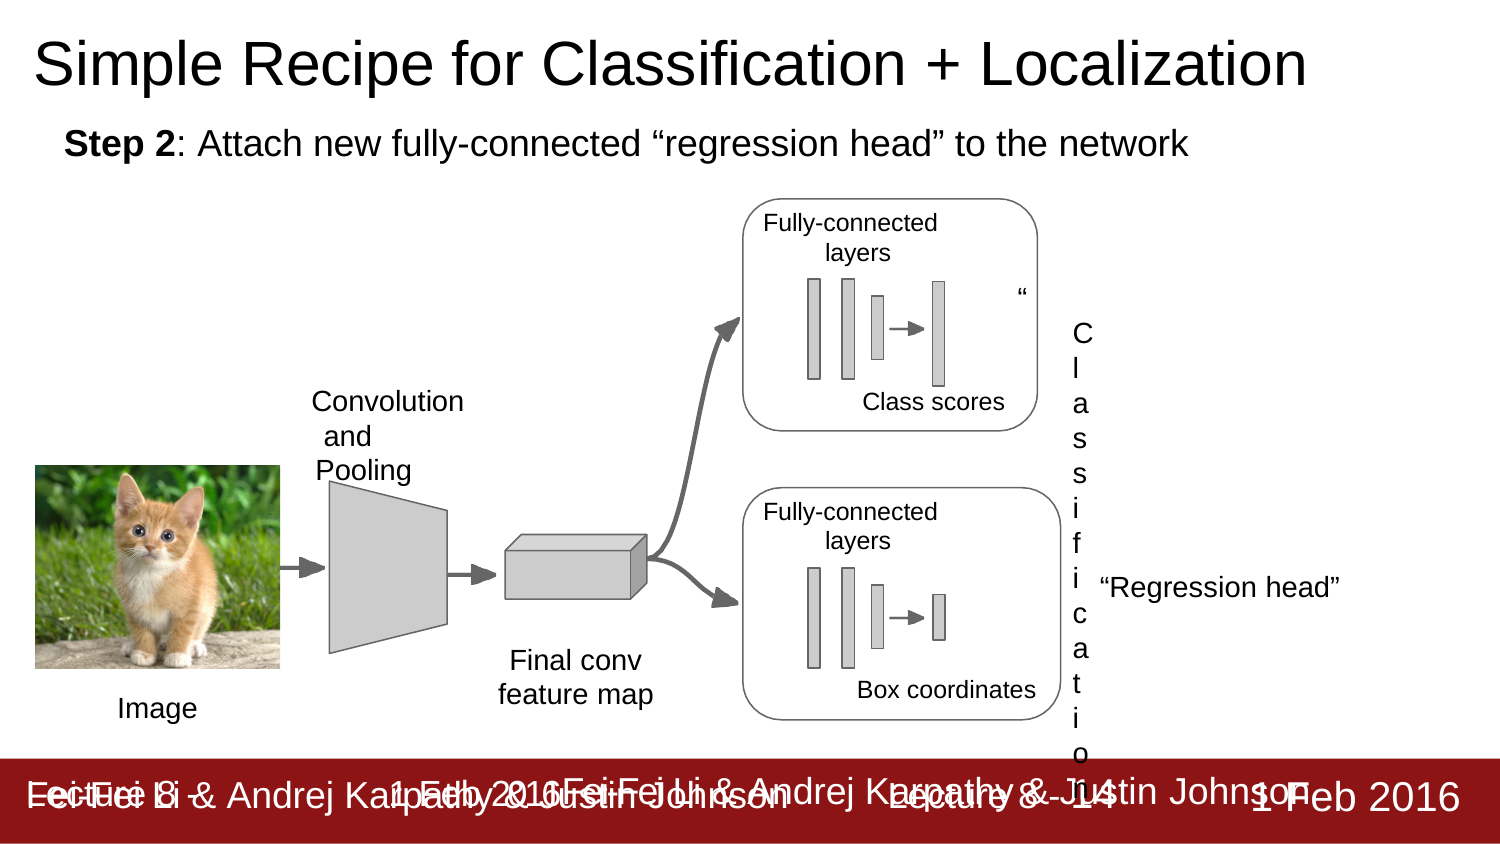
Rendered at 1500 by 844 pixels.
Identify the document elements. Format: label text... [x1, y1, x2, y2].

footer 1 Feb 2016 [1339, 771, 1463, 844]
text_box “Regression head” [1097, 566, 1342, 604]
text_box Fully-connected layers “Classification head” [761, 203, 1339, 844]
text_box Final conv feature map [496, 637, 656, 711]
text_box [741, 321, 1062, 721]
text_box Convolution and Pooling [309, 379, 472, 463]
text_box Image [115, 687, 201, 725]
text_box Step 2: Attach new fully-connected “regression head” to the network [61, 116, 1196, 164]
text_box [34, 465, 497, 670]
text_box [644, 316, 947, 642]
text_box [504, 197, 1039, 601]
slide_number Fei-Fei Li & Andrej Karpathy & Justin Johnson [23, 772, 761, 844]
title Simple Recipe for Classification + Localization [31, 20, 1315, 164]
